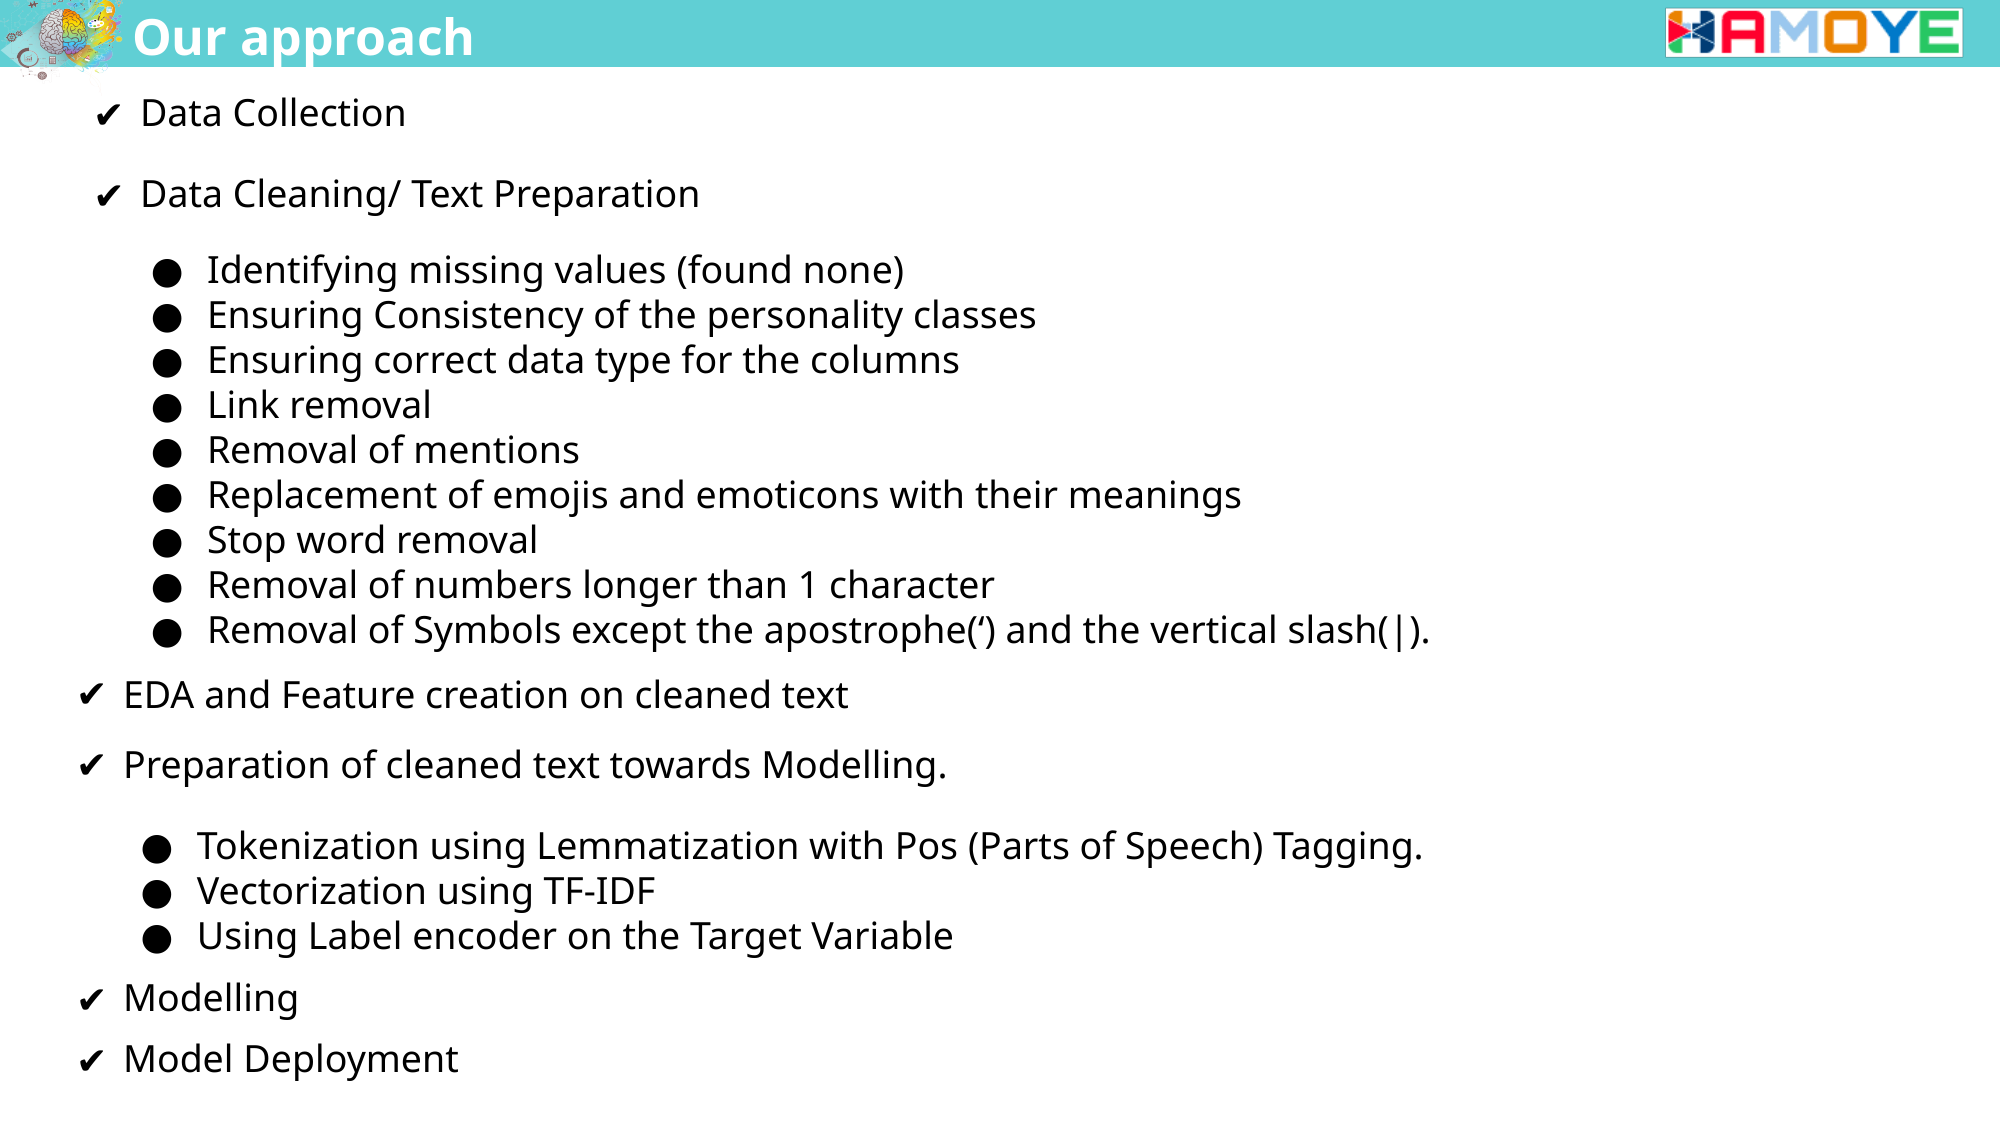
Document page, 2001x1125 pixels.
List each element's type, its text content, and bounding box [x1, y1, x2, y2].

text_box Preparation of cleaned text towards Modelling. [61, 733, 1356, 794]
text_box Identifying missing values (found none) Ensuring Consistency of the personality classes Ensuring correct data type for the columns Link removal Removal of mentions Replacement of emojis and emoticons with their meanings Stop word removal Removal of numbers longer than 1 character Removal of Symbols except the apostrophe(‘) and the vertical slash(|). [117, 238, 1873, 659]
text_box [0, 0, 2000, 213]
text_box Tokenization using Lemmatization with Pos (Parts of Speech) Tagging. Vectorization using TF-IDF Using Label encoder on the Target Variable [106, 769, 1561, 965]
text_box Modelling [61, 966, 674, 1027]
text_box EDA and Feature creation on cleaned text [61, 663, 1356, 724]
text_box Model Deployment [61, 1027, 674, 1088]
